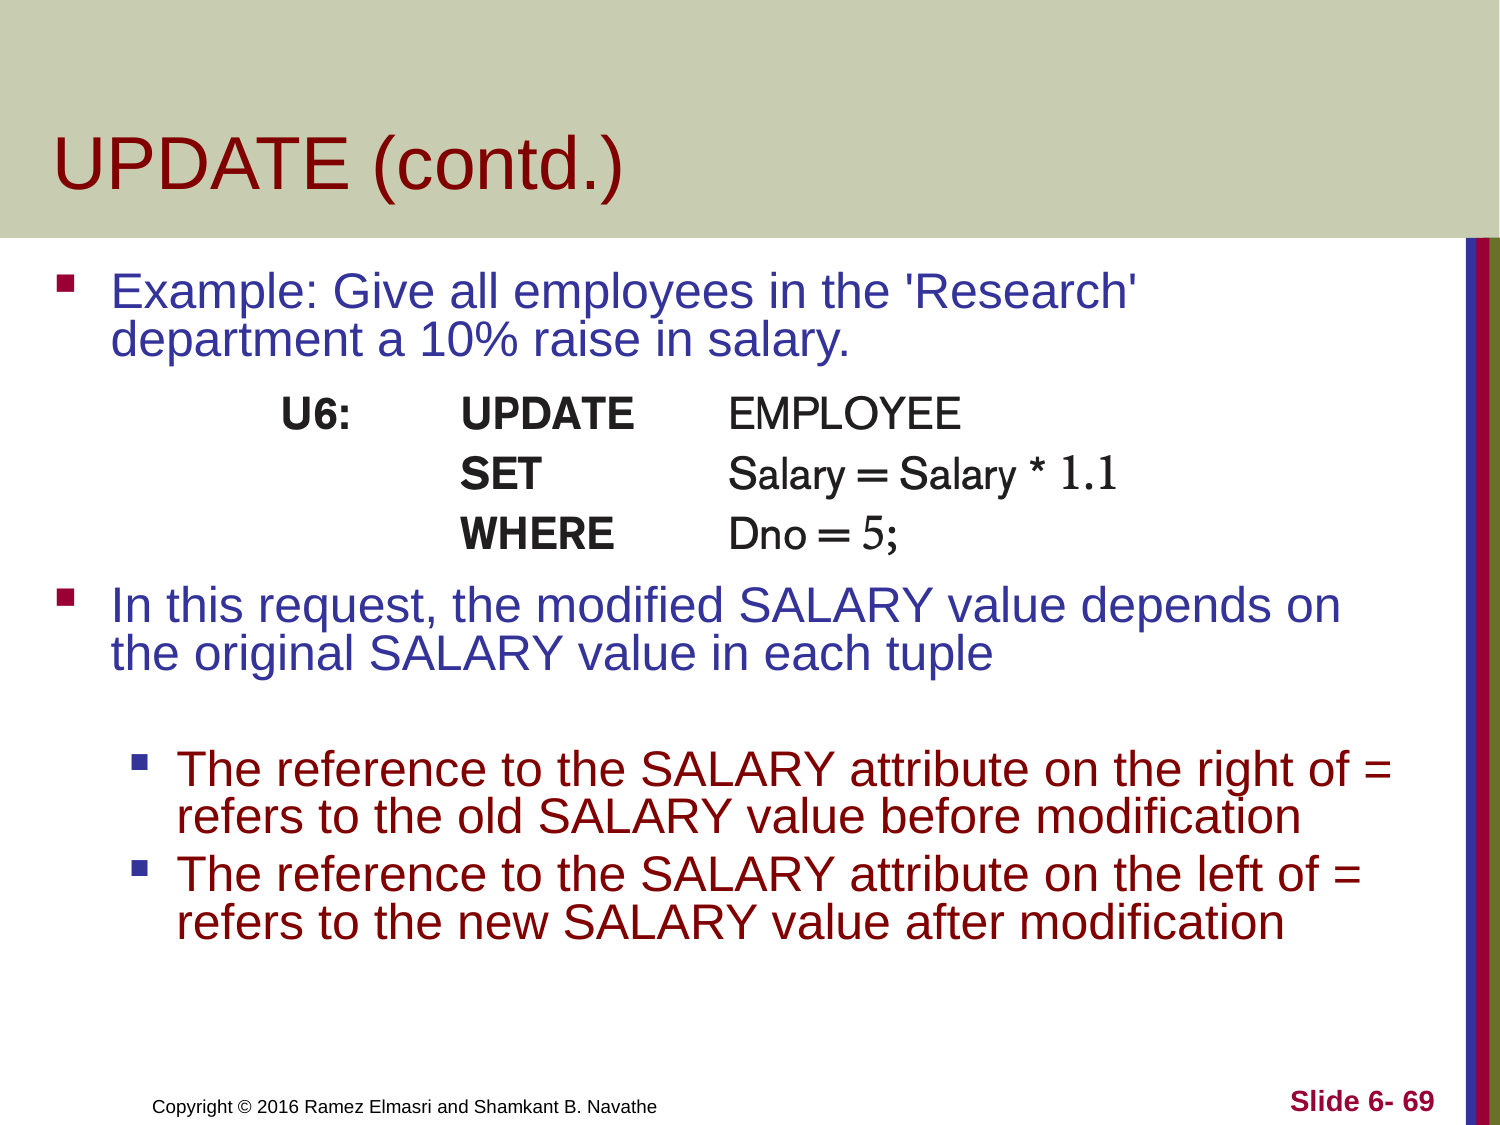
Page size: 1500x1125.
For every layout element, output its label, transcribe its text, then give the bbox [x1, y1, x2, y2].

title UPDATE (contd.) [37, 49, 1317, 213]
list Example: Give all employees in the 'Research' department a 10% raise in salary. In this request, the modified SALARY value depends on the original SALARY value in each tuple The reference to the SALARY attribute on the right of = refers to the old SALARY value before modification The reference to the SALARY attribute on the left of = refers to the new SALARY value after modification [39, 262, 1400, 1013]
slide_number Slide 6- 69 [1137, 1049, 1451, 1125]
picture [274, 385, 1124, 563]
